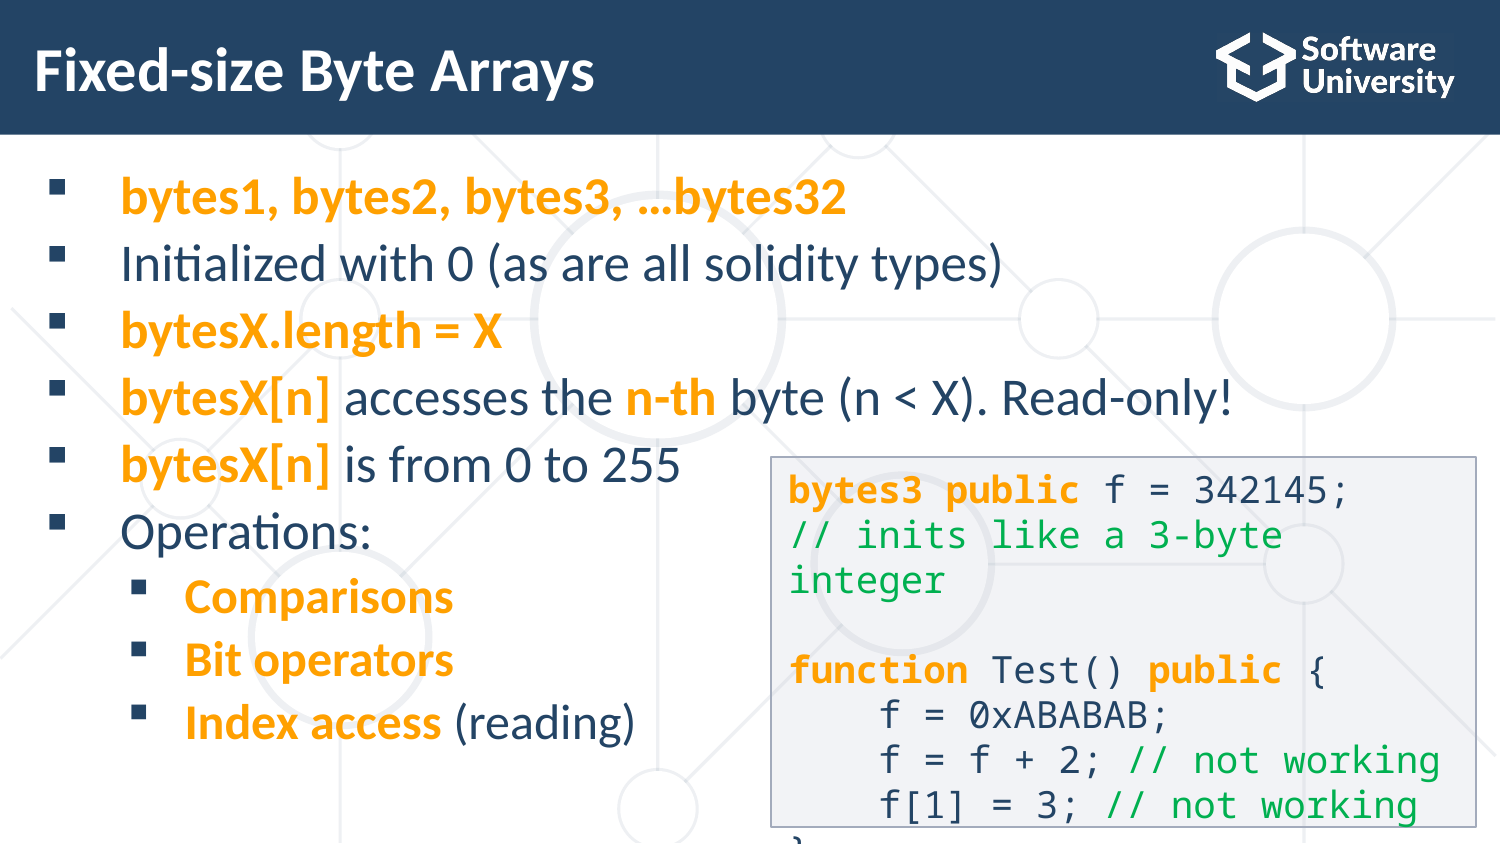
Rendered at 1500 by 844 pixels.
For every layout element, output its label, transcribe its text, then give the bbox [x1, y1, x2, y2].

text_box bytes3 public f = 342145; // inits like a 3-byte integer function Test() public { f = 0xABABAB; f = f + 2; // not working f[1] = 3; // not working } [770, 457, 1477, 827]
picture [1216, 32, 1455, 102]
list bytes1, bytes2, bytes3, …bytes32 Initialized with 0 (as are all solidity types) bytesX.length = X bytesX[n] accesses the n-th byte (n < X). Read-only! bytesX[n] is from 0 to 255 Operations: Comparisons Bit operators Index access (reading) [23, 147, 1478, 788]
title Fixed-size Byte Arrays [23, 12, 1193, 121]
